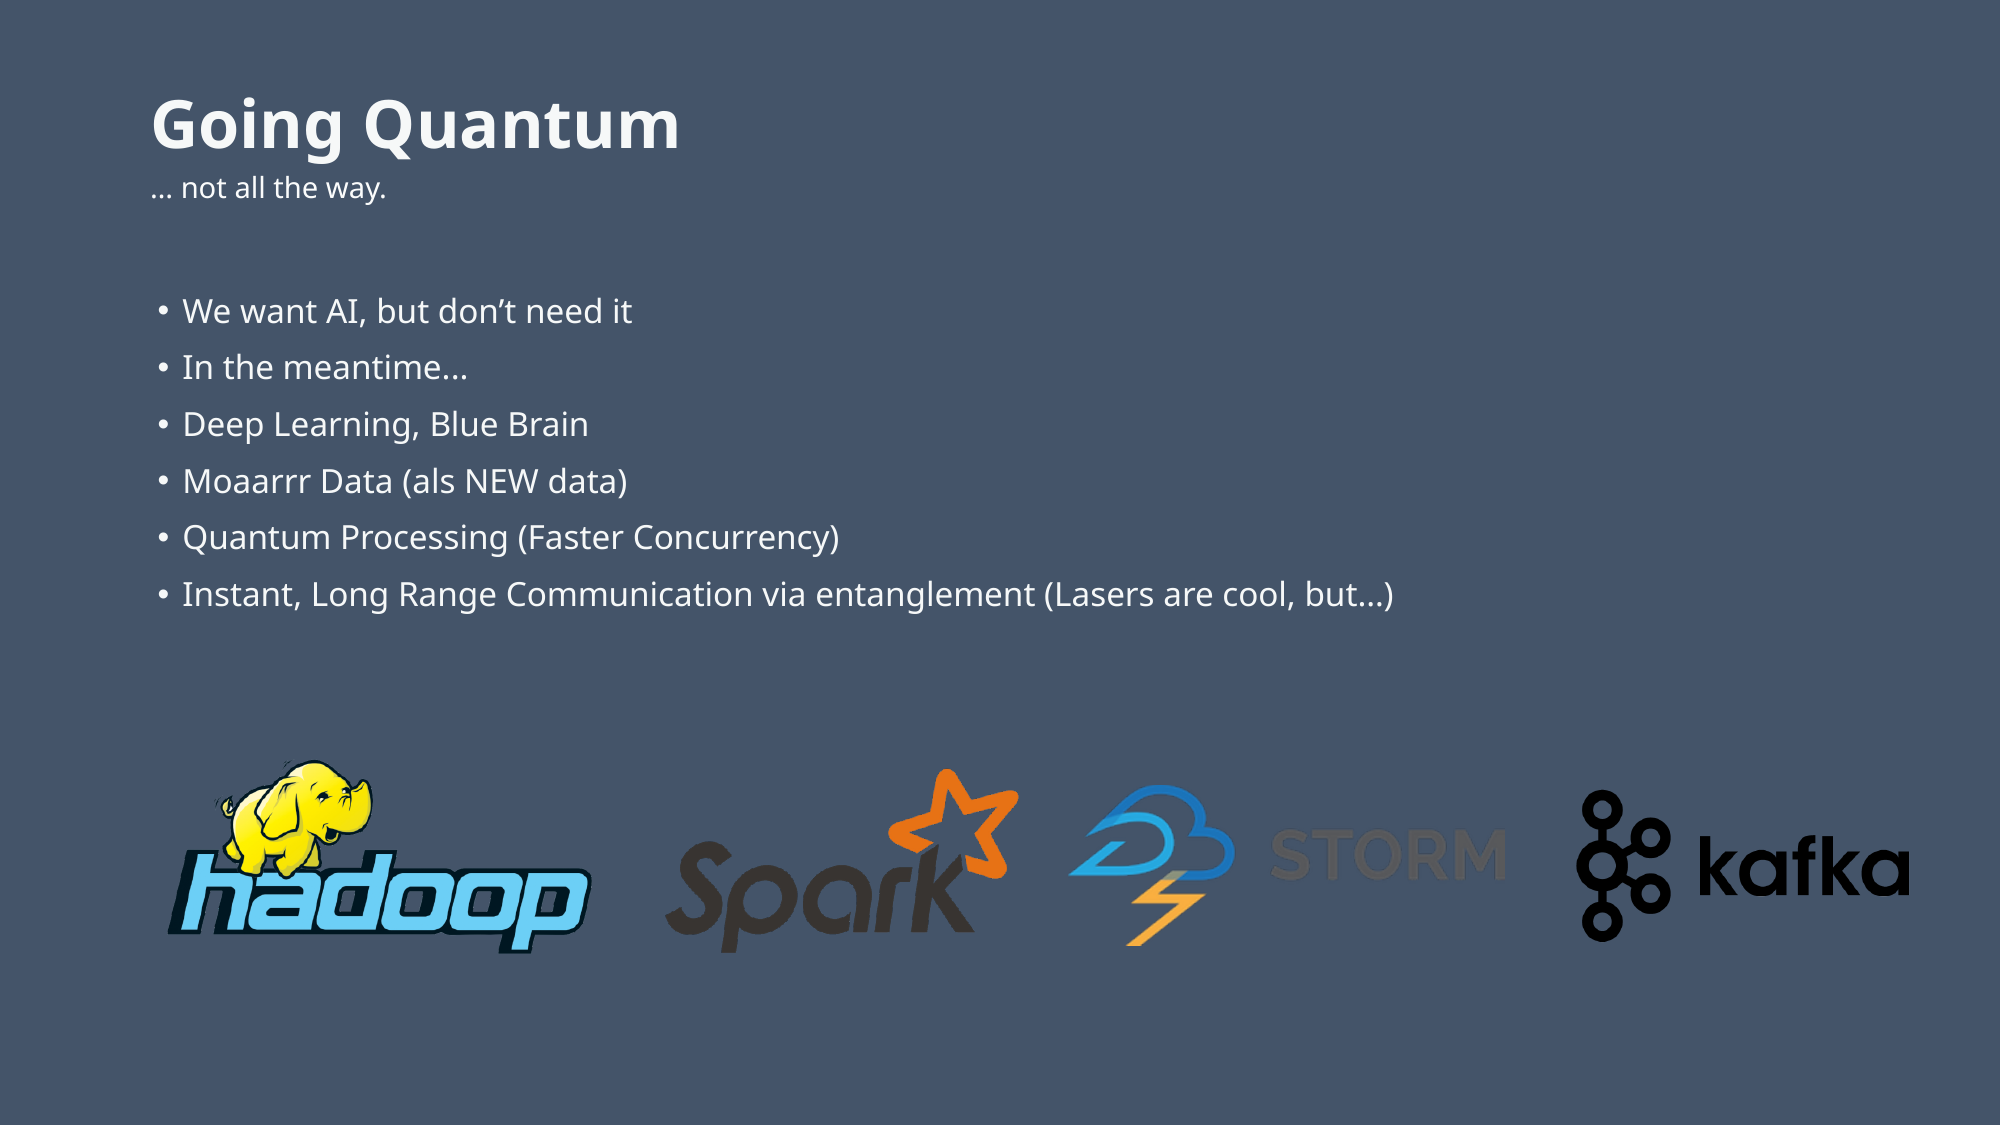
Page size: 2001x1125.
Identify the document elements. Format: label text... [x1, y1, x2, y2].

picture [155, 759, 1505, 1021]
picture [1552, 765, 1934, 966]
list … not all the way. [149, 173, 1851, 235]
title Going Quantum [149, 59, 1851, 173]
text_box We want AI, but don’t need it In the meantime... Deep Learning, Blue Brain Moaarrr Data (als NEW data) Quantum Processing (Faster Concurrency) Instant, Long Range Communication via entanglement (Lasers are cool, but…) [150, 286, 1850, 622]
